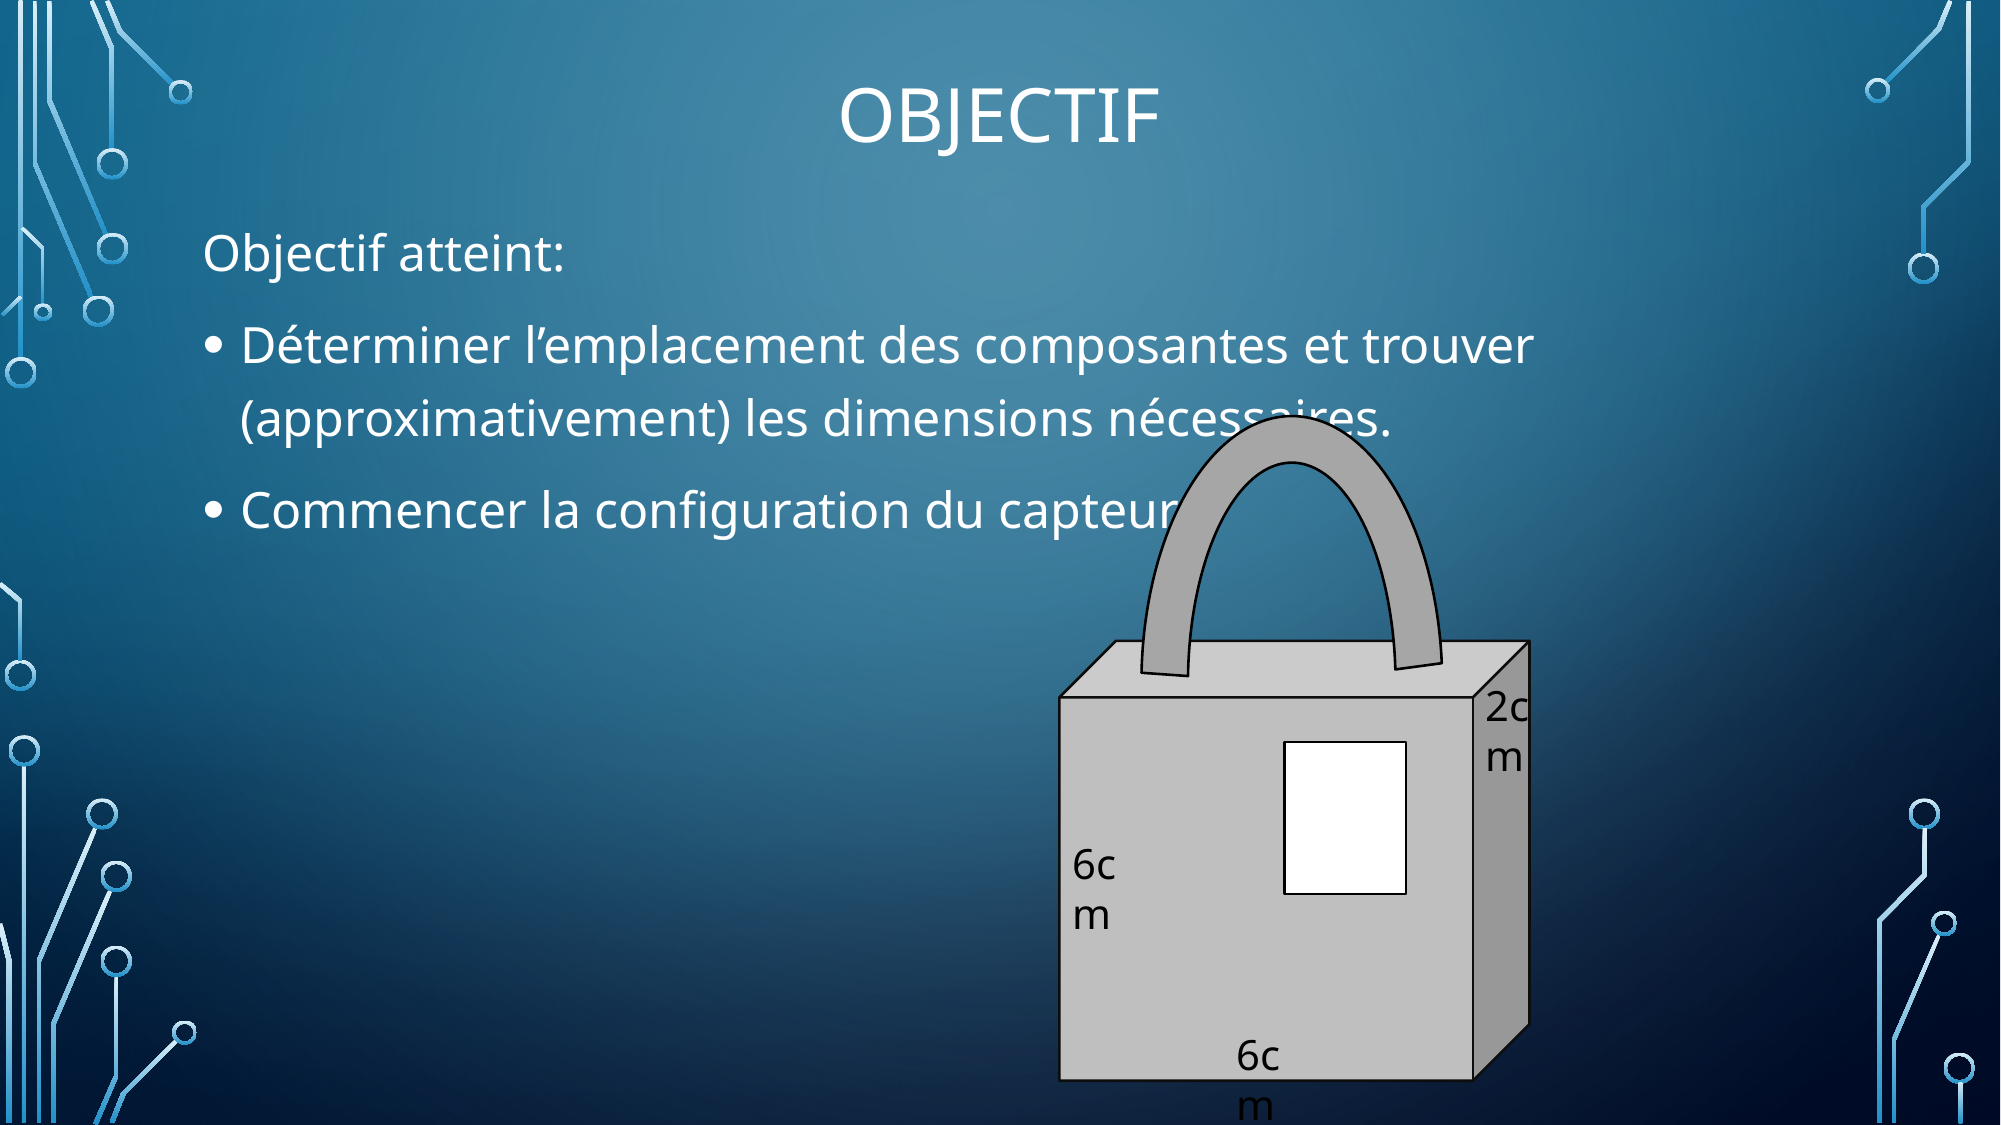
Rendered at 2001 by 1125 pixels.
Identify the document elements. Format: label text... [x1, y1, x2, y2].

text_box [1057, 640, 1574, 1081]
title objectif [822, 44, 1178, 191]
text_box [1142, 414, 1442, 640]
list Objectif atteint: Déterminer l’emplacement des composantes et trouver (approximativement) les dimensions nécessaires. Commencer la configuration du capteur. [187, 201, 1813, 783]
